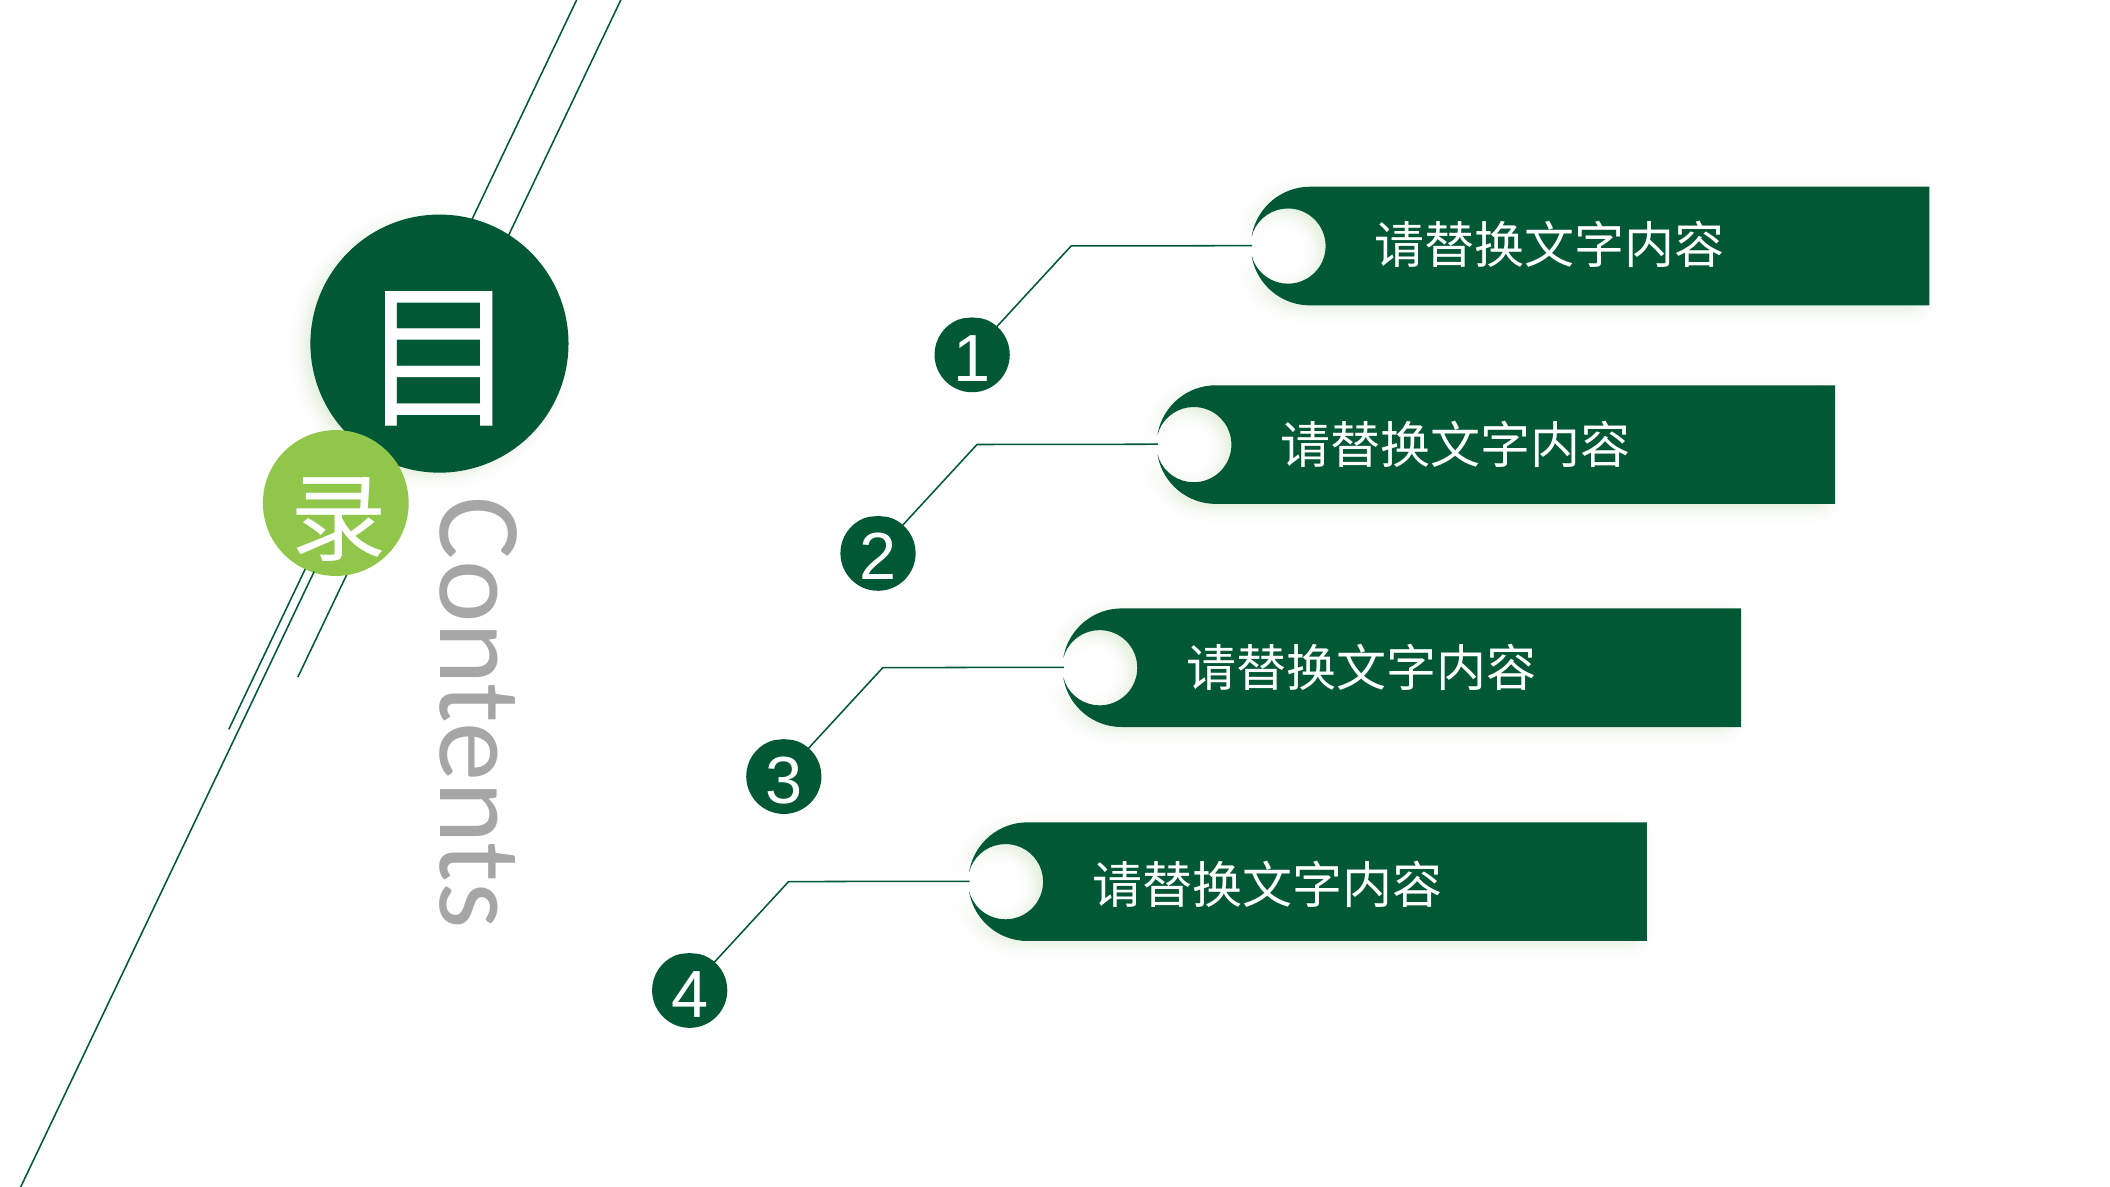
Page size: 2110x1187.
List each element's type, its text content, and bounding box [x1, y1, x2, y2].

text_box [934, 186, 1930, 393]
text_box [228, 0, 659, 730]
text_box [310, 214, 569, 473]
text_box Contents [392, 730, 566, 997]
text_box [652, 822, 1647, 1028]
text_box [746, 608, 1742, 814]
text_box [262, 430, 409, 582]
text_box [0, 571, 315, 1187]
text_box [840, 385, 1836, 591]
